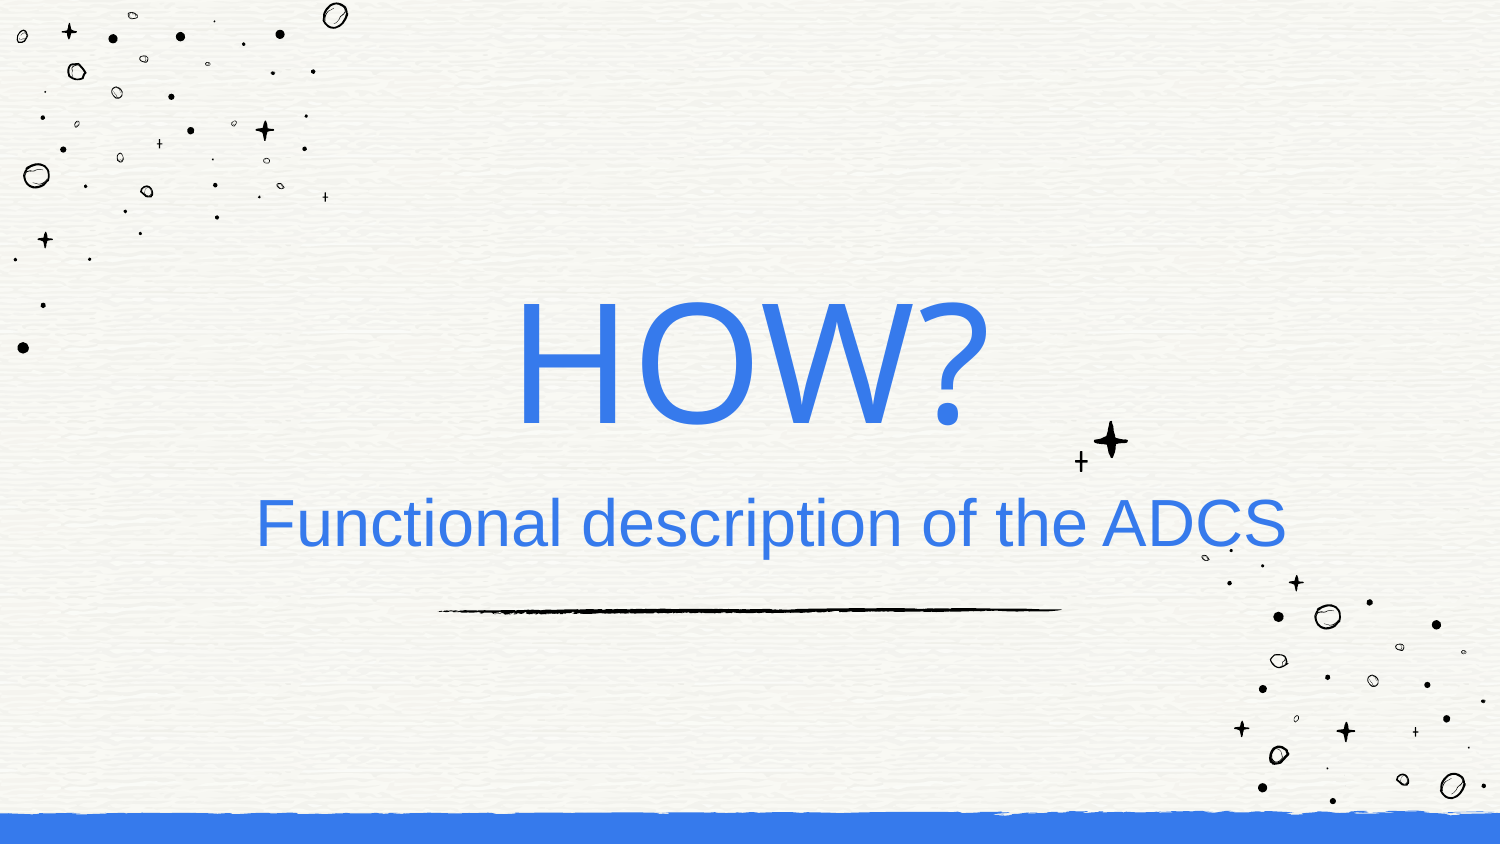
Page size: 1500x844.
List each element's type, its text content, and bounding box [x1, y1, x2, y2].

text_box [1074, 420, 1129, 473]
text_box Functional description of the ADCS [156, 471, 1389, 567]
text_box HOW? [329, 227, 1171, 471]
text_box [437, 608, 1063, 615]
picture [0, 0, 1500, 815]
